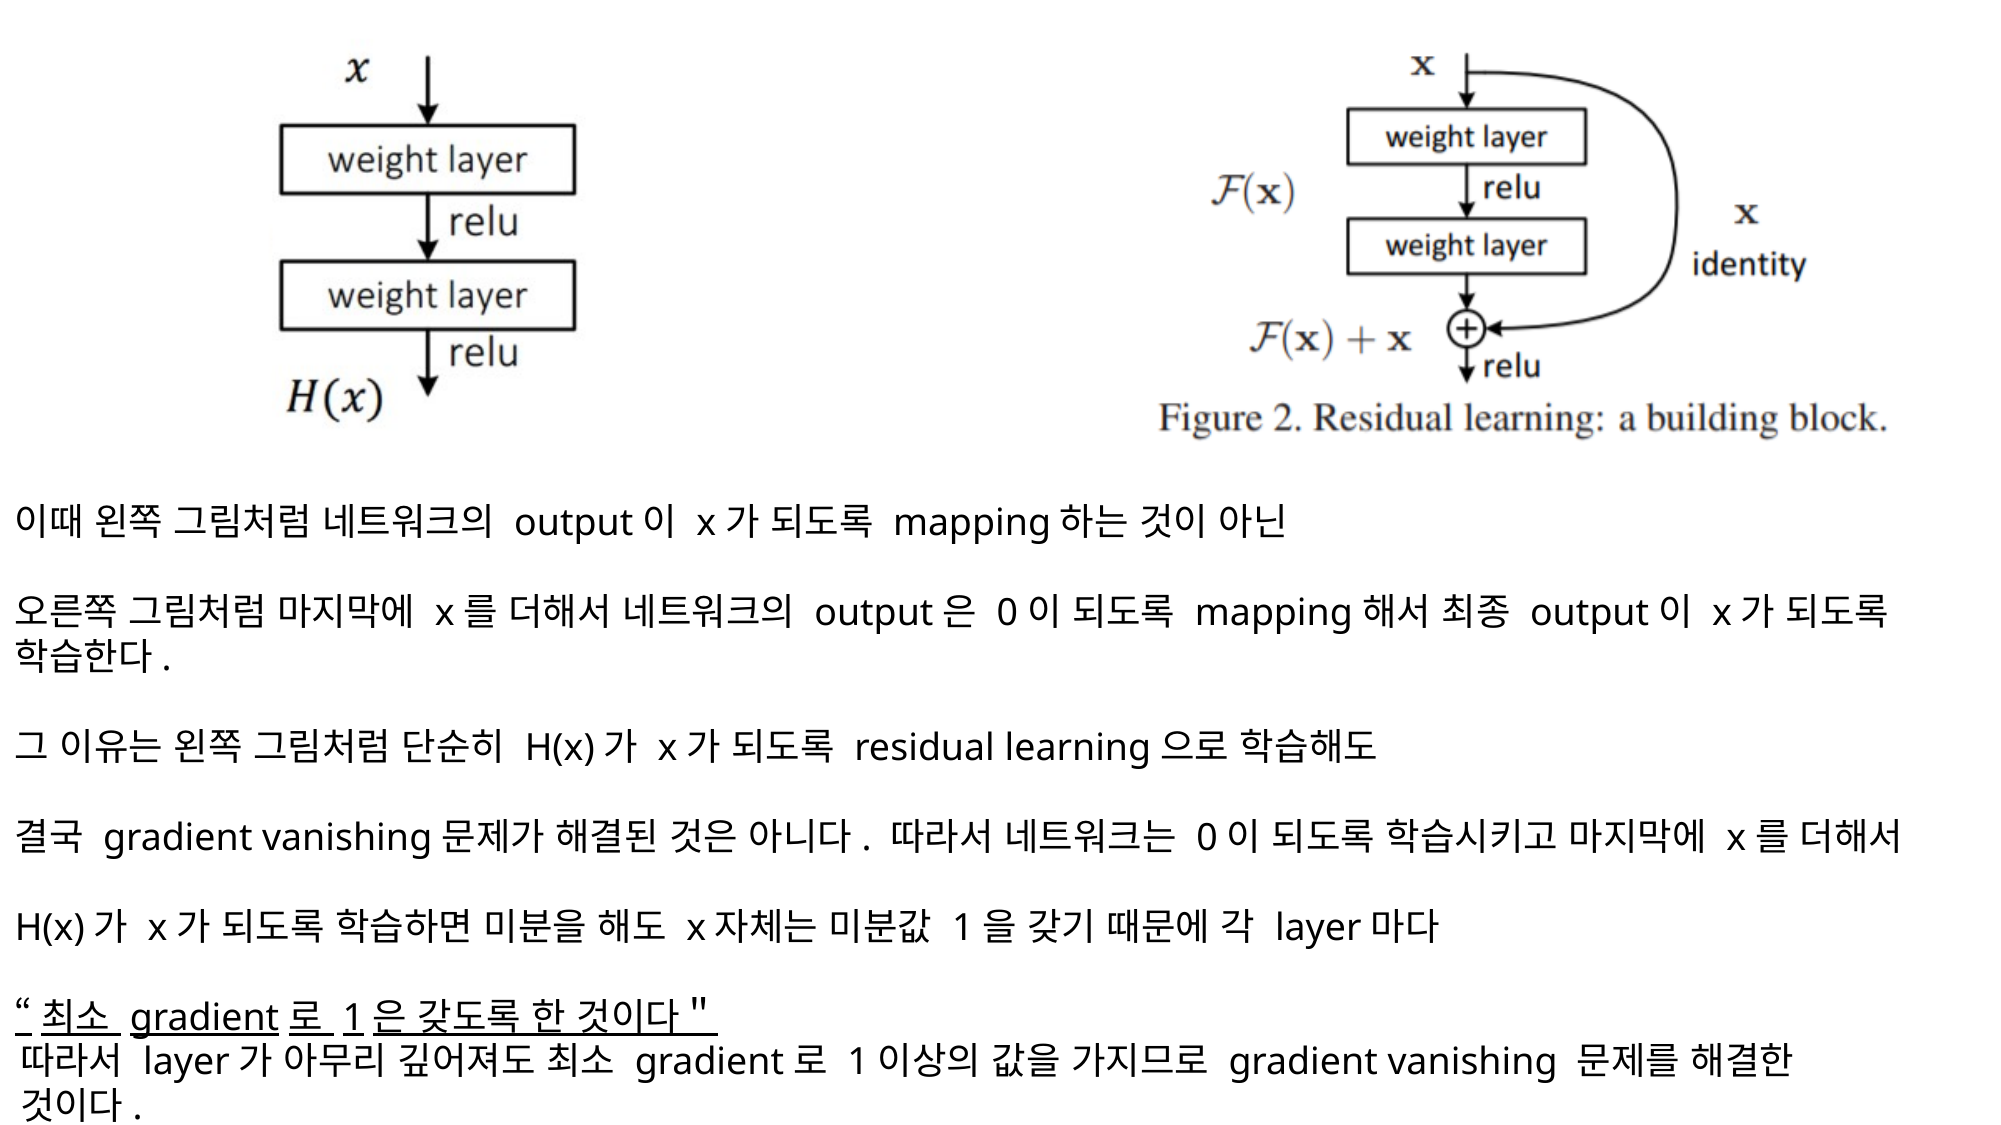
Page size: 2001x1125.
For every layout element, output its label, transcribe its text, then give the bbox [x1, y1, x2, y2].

picture [1124, 20, 1898, 467]
text_box 따라서 layer가 아무리 깊어져도 최소 gradient로 1이상의 값을 가지므로 gradient vanishing 문제를 해결한 것이다. [5, 1029, 1898, 1125]
text_box 이때 왼쪽 그림처럼 네트워크의 output이 x가 되도록 mapping하는 것이 아닌 오른쪽 그림처럼 마지막에 x를 더해서 네트워크의 output은 0이 되도록 mapping해서 최종 output이 x가 되도록 학습한다. 그 이유는 왼쪽 그림처럼 단순히 H(x)가 x가 되도록 residual learning으로 학습해도 결국 gradient vanishing문제가 해결된 것은 아니다. 따라서 네트워크는 0이 되도록 학습시키고 마지막에 x를 더해서 H(x)가 x가 되도록 학습하면 미분을 해도 x자체는 미분값 1을 갖기 때문에 각 layer마다 “최소 gradient로 1은 갖도록 한 것이다＂ [0, 490, 2000, 1046]
picture [232, 38, 617, 449]
